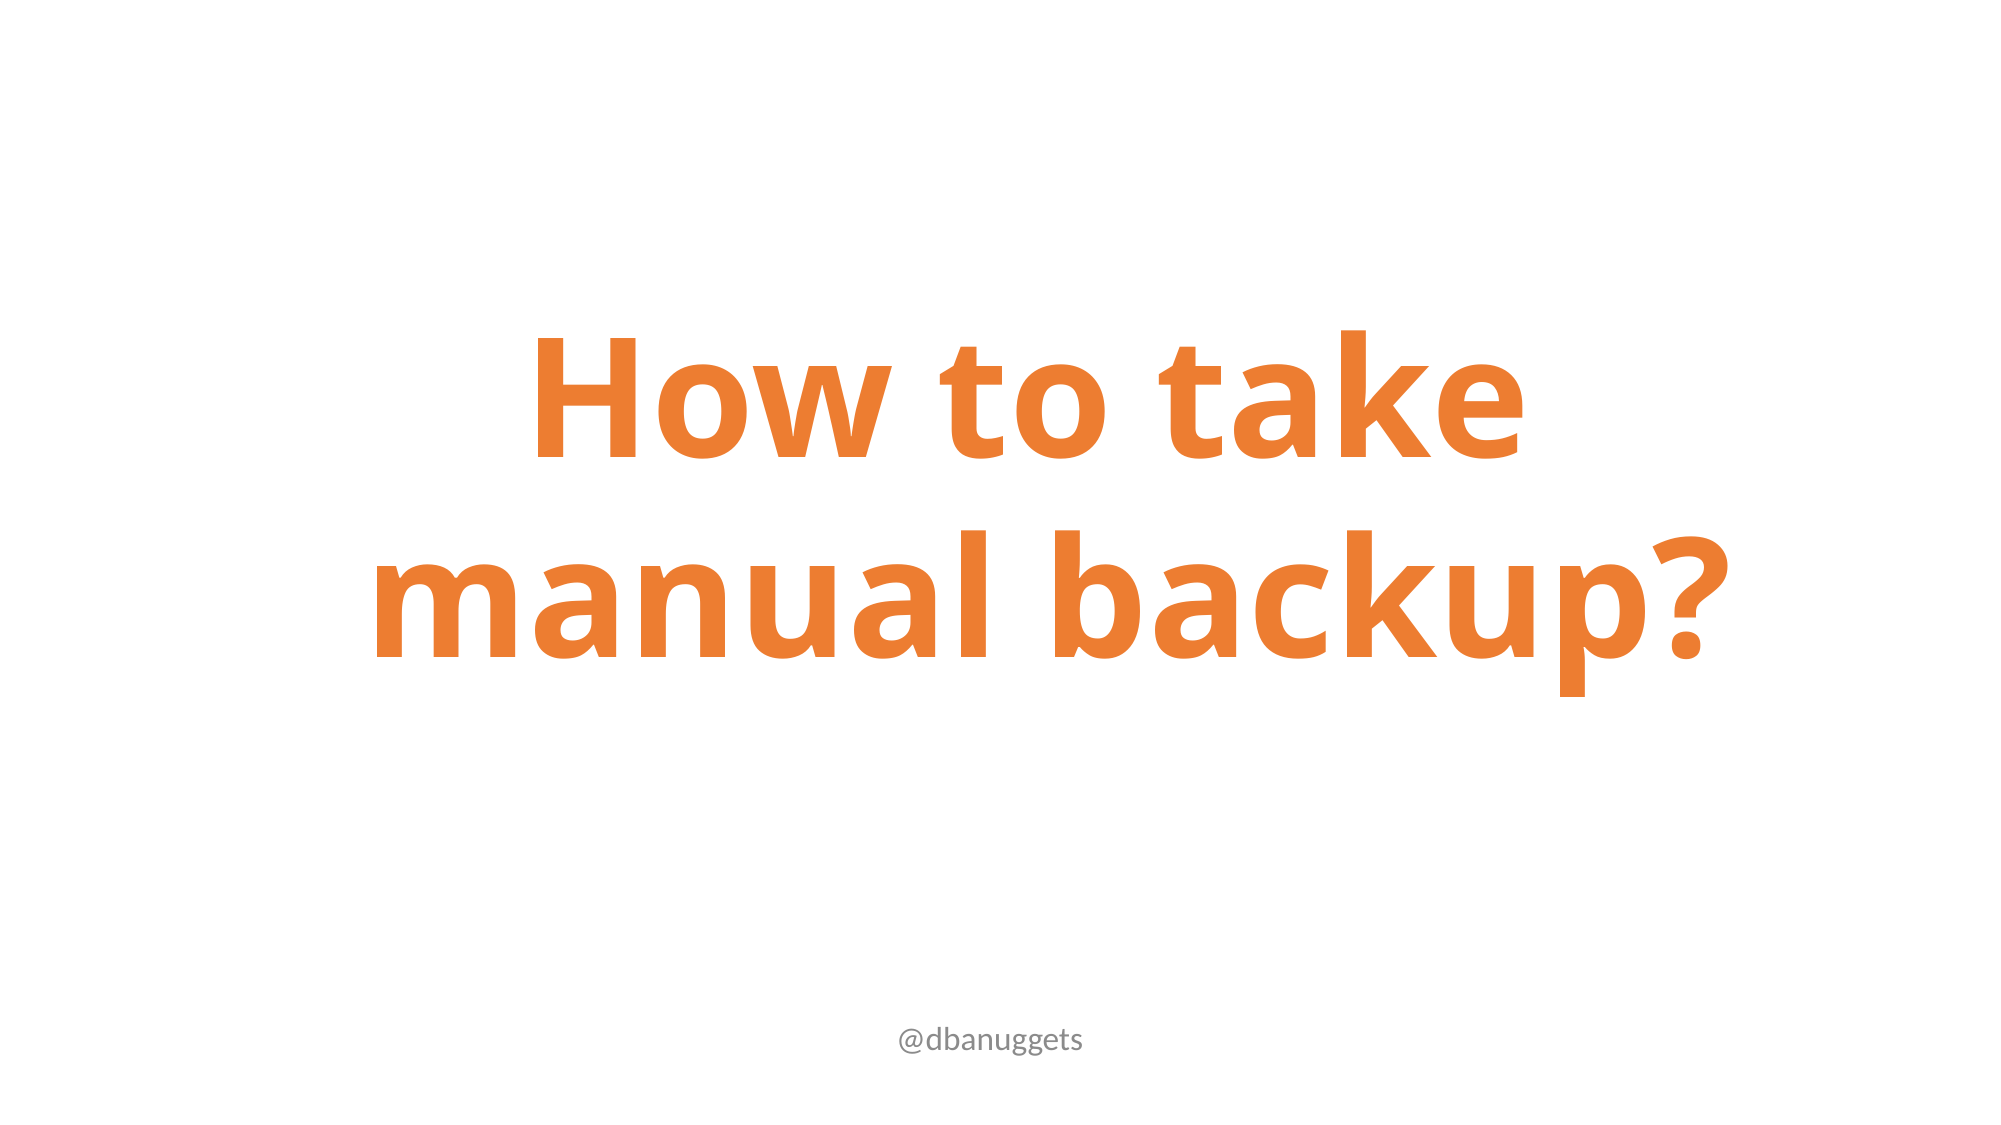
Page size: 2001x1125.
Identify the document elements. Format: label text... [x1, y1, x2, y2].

footer @dbanuggets [652, 1007, 1328, 1067]
text_box How to take manual backup? [48, 283, 2000, 698]
